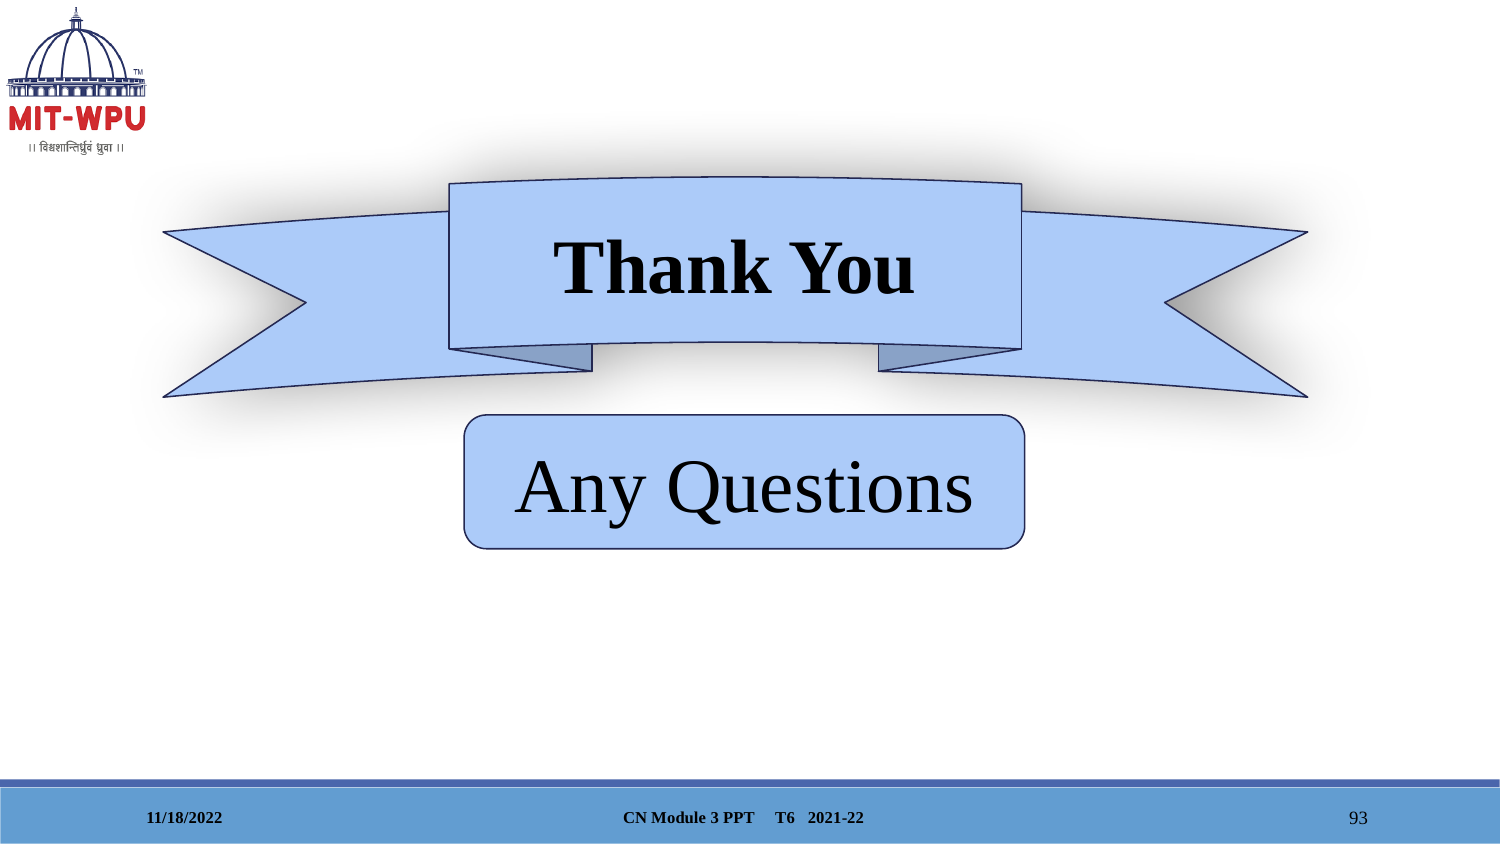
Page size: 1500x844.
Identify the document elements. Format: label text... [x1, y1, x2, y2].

picture [6, 7, 164, 156]
text_box Thank You [163, 176, 1308, 398]
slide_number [135, 794, 440, 840]
footer CN Module 3 PPT T6 2021-22 [453, 794, 1047, 840]
text_box Any Questions [464, 414, 1025, 549]
slide_number ‹#› [1218, 794, 1380, 840]
